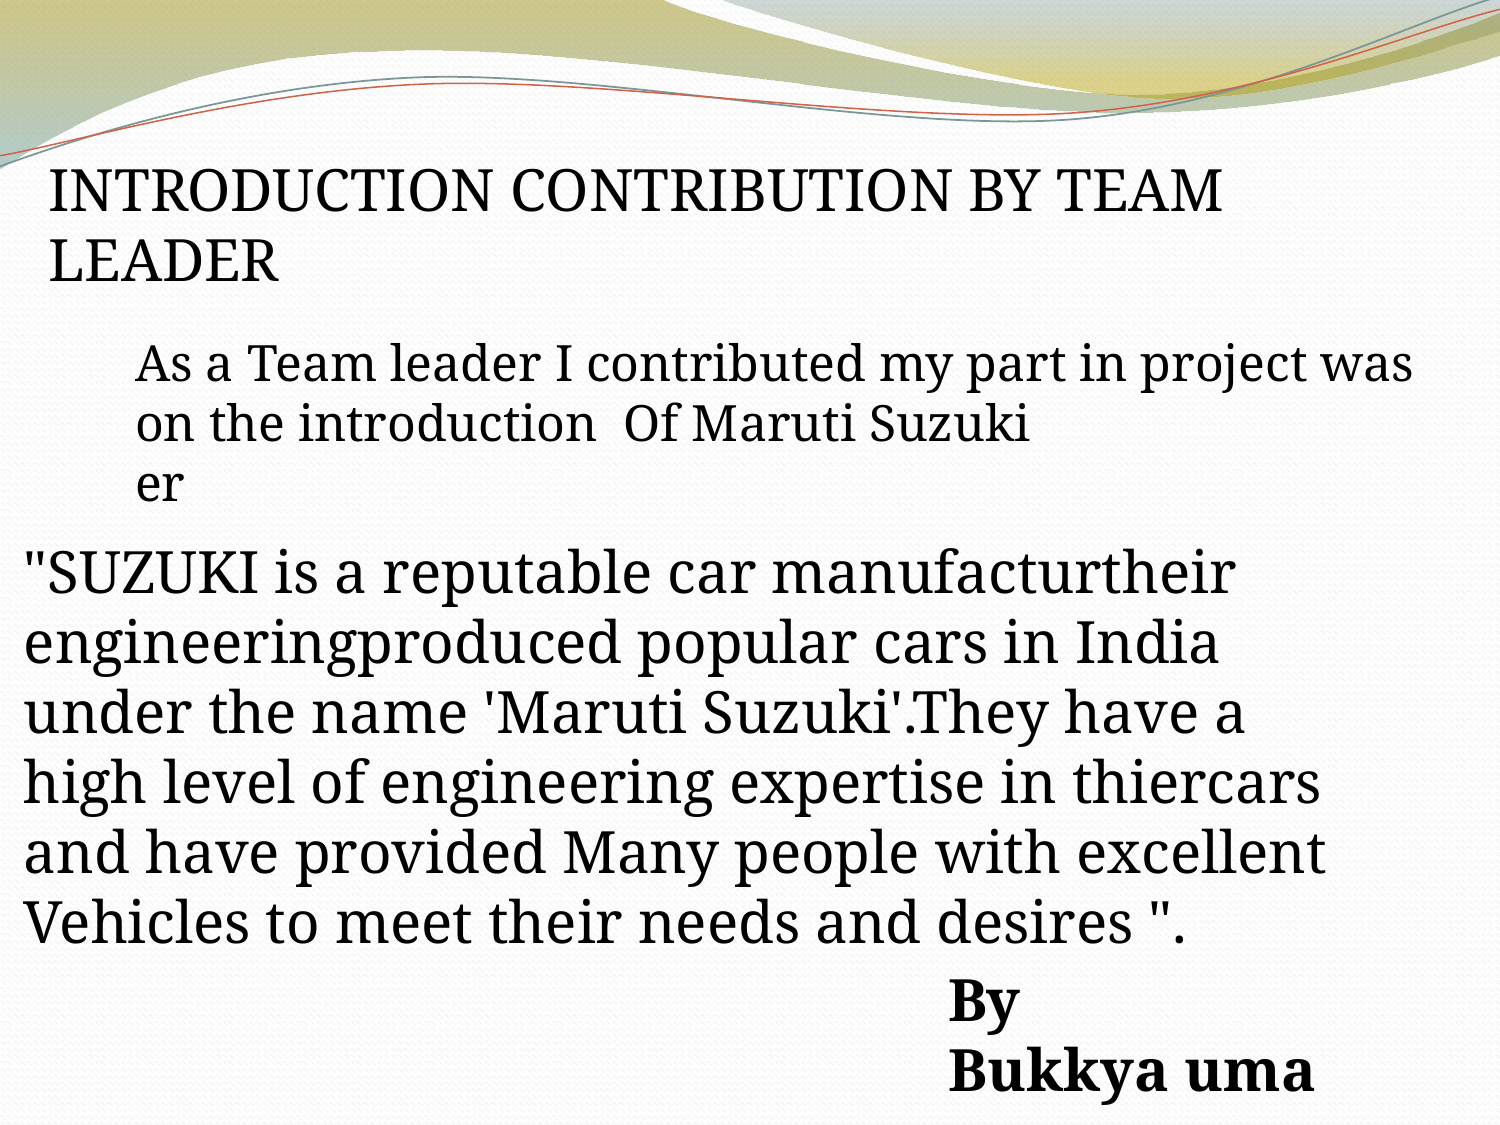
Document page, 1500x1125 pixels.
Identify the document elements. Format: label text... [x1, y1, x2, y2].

text_box As a Team leader I contributed my part in project was on the introduction Of Maruti Suzuki er [120, 323, 1500, 519]
text_box By Bukkya uma [934, 955, 1500, 1111]
text_box "SUZUKI is a reputable car manufacturtheir engineeringproduced popular cars in India under the name 'Maruti Suzuki'.They have a high level of engineering expertise in thiercars and have provided Many people with excellent Vehicles to meet their needs and desires ". [9, 528, 1401, 963]
text_box INTRODUCTION CONTRIBUTION BY TEAM LEADER [33, 145, 1408, 301]
